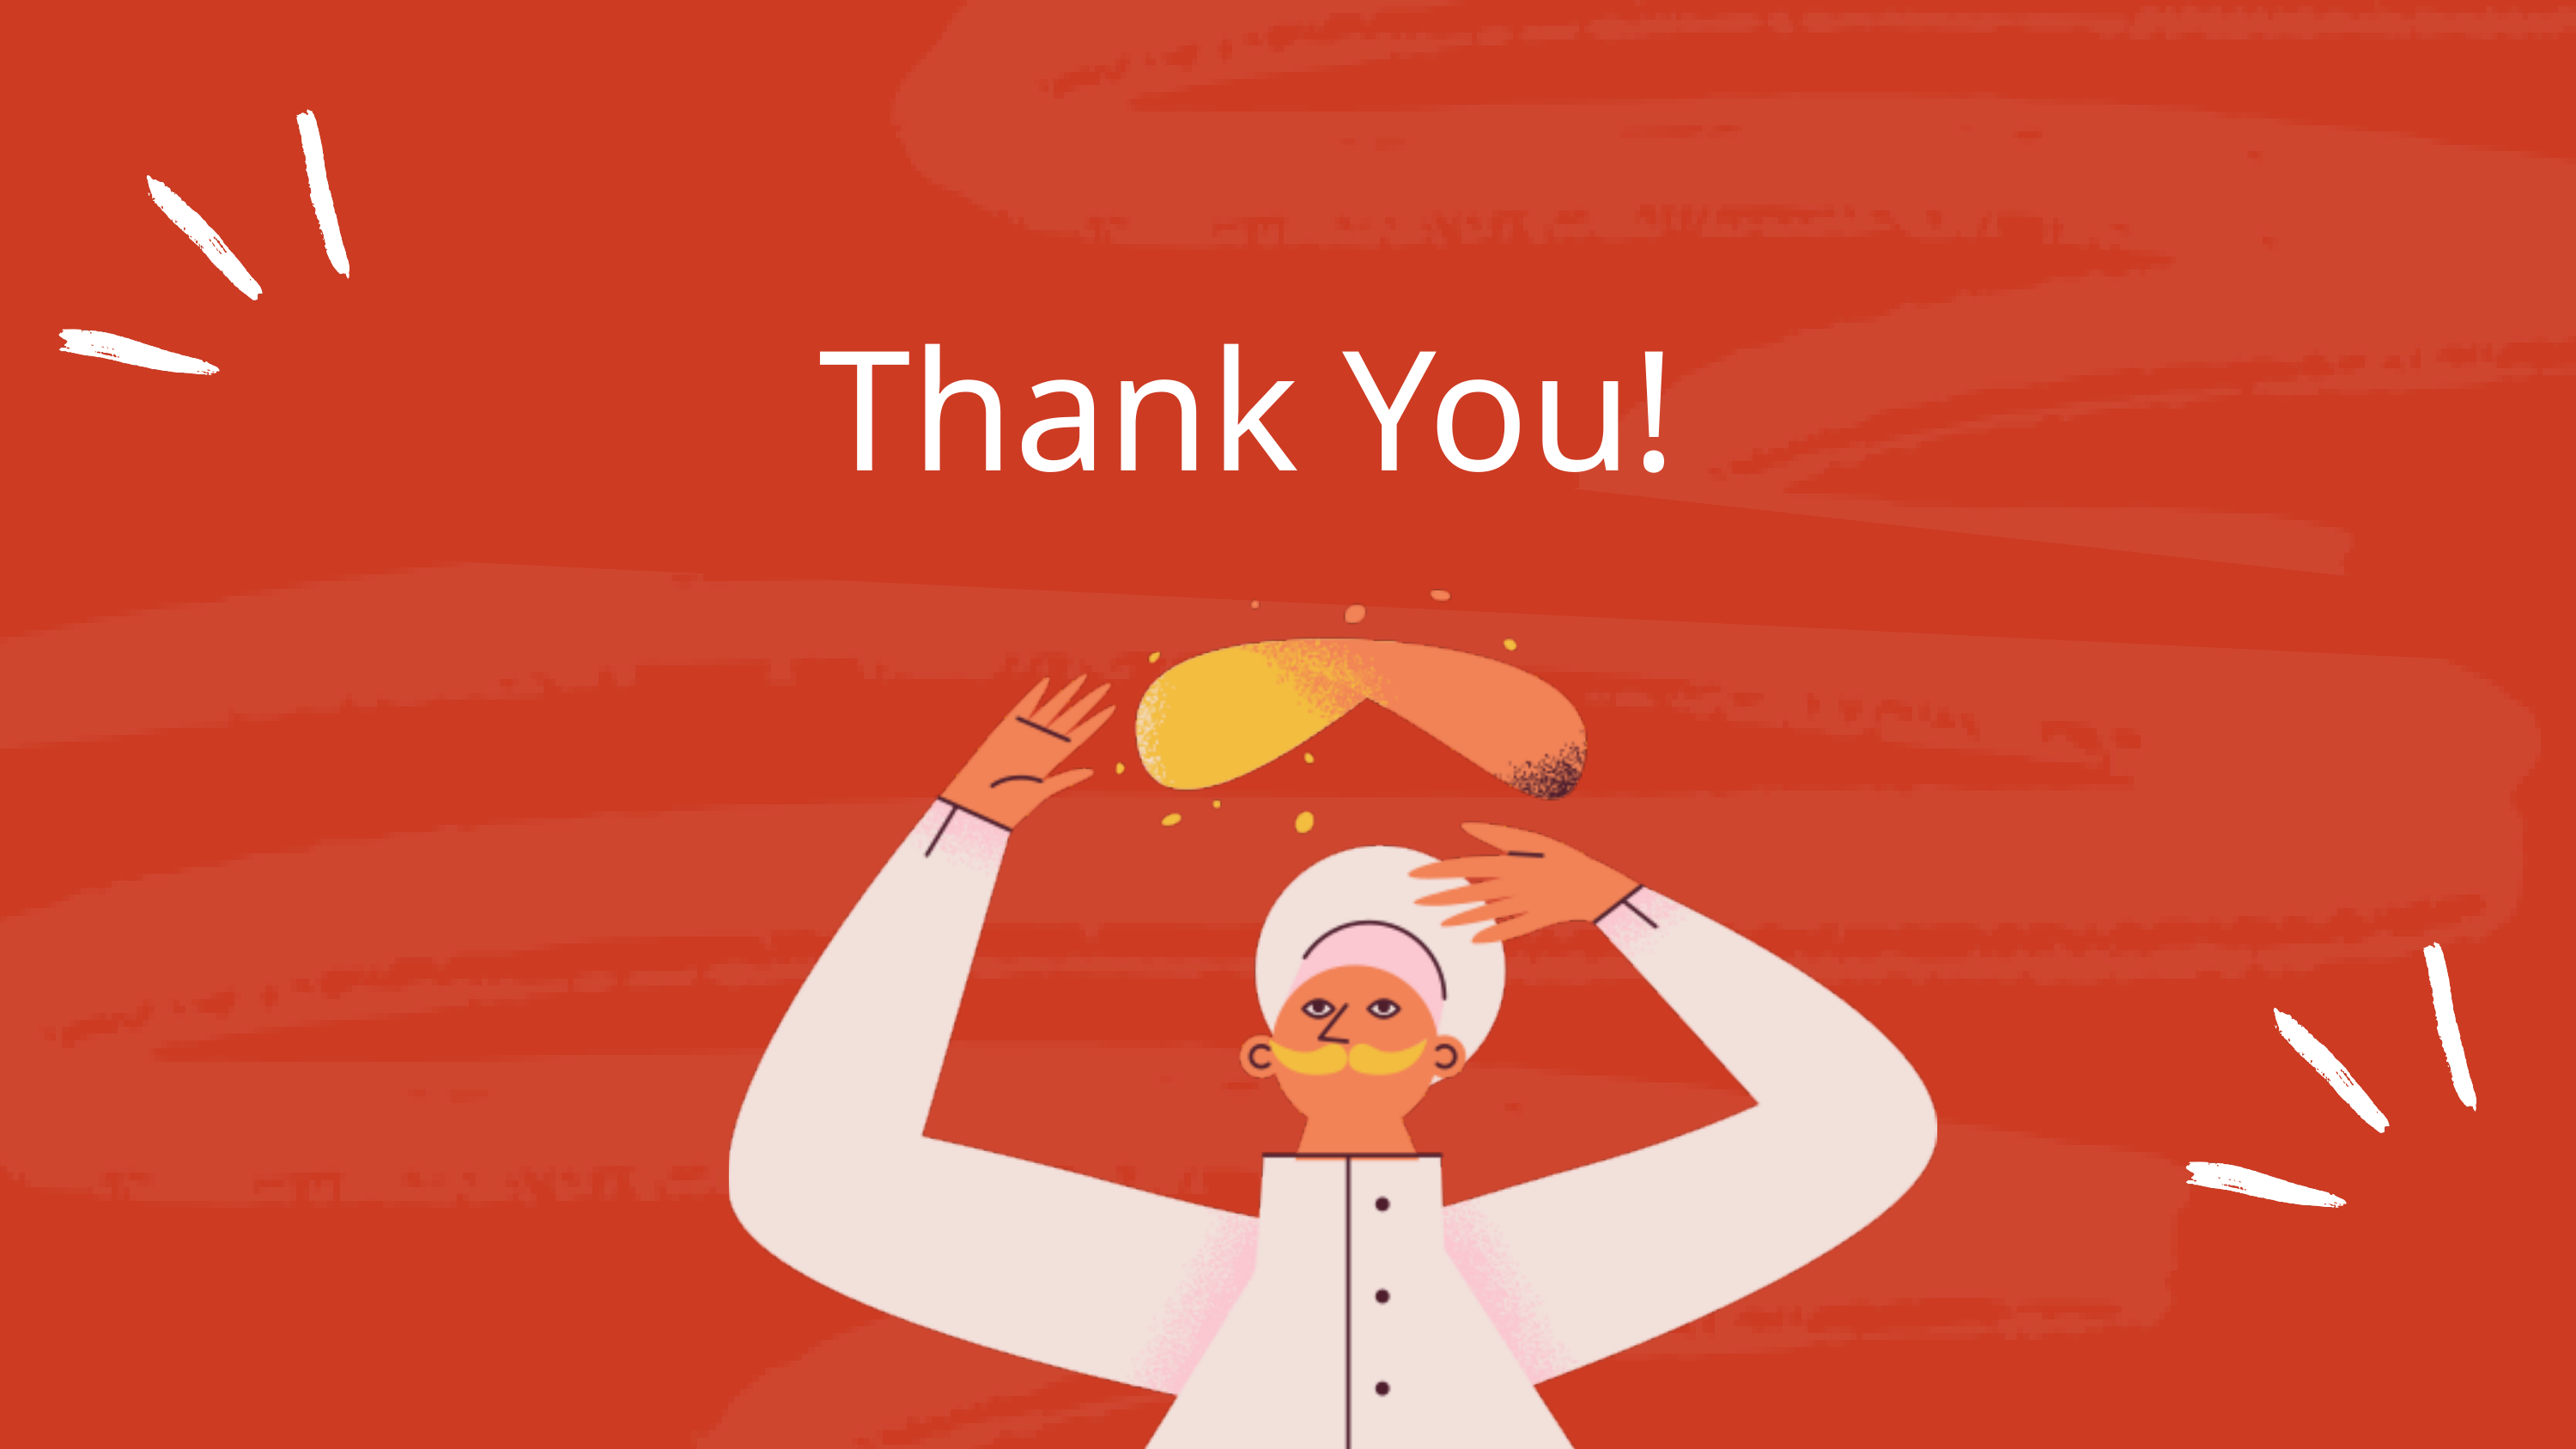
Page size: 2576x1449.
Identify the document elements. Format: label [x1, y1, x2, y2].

text_box [0, 0, 2576, 1449]
